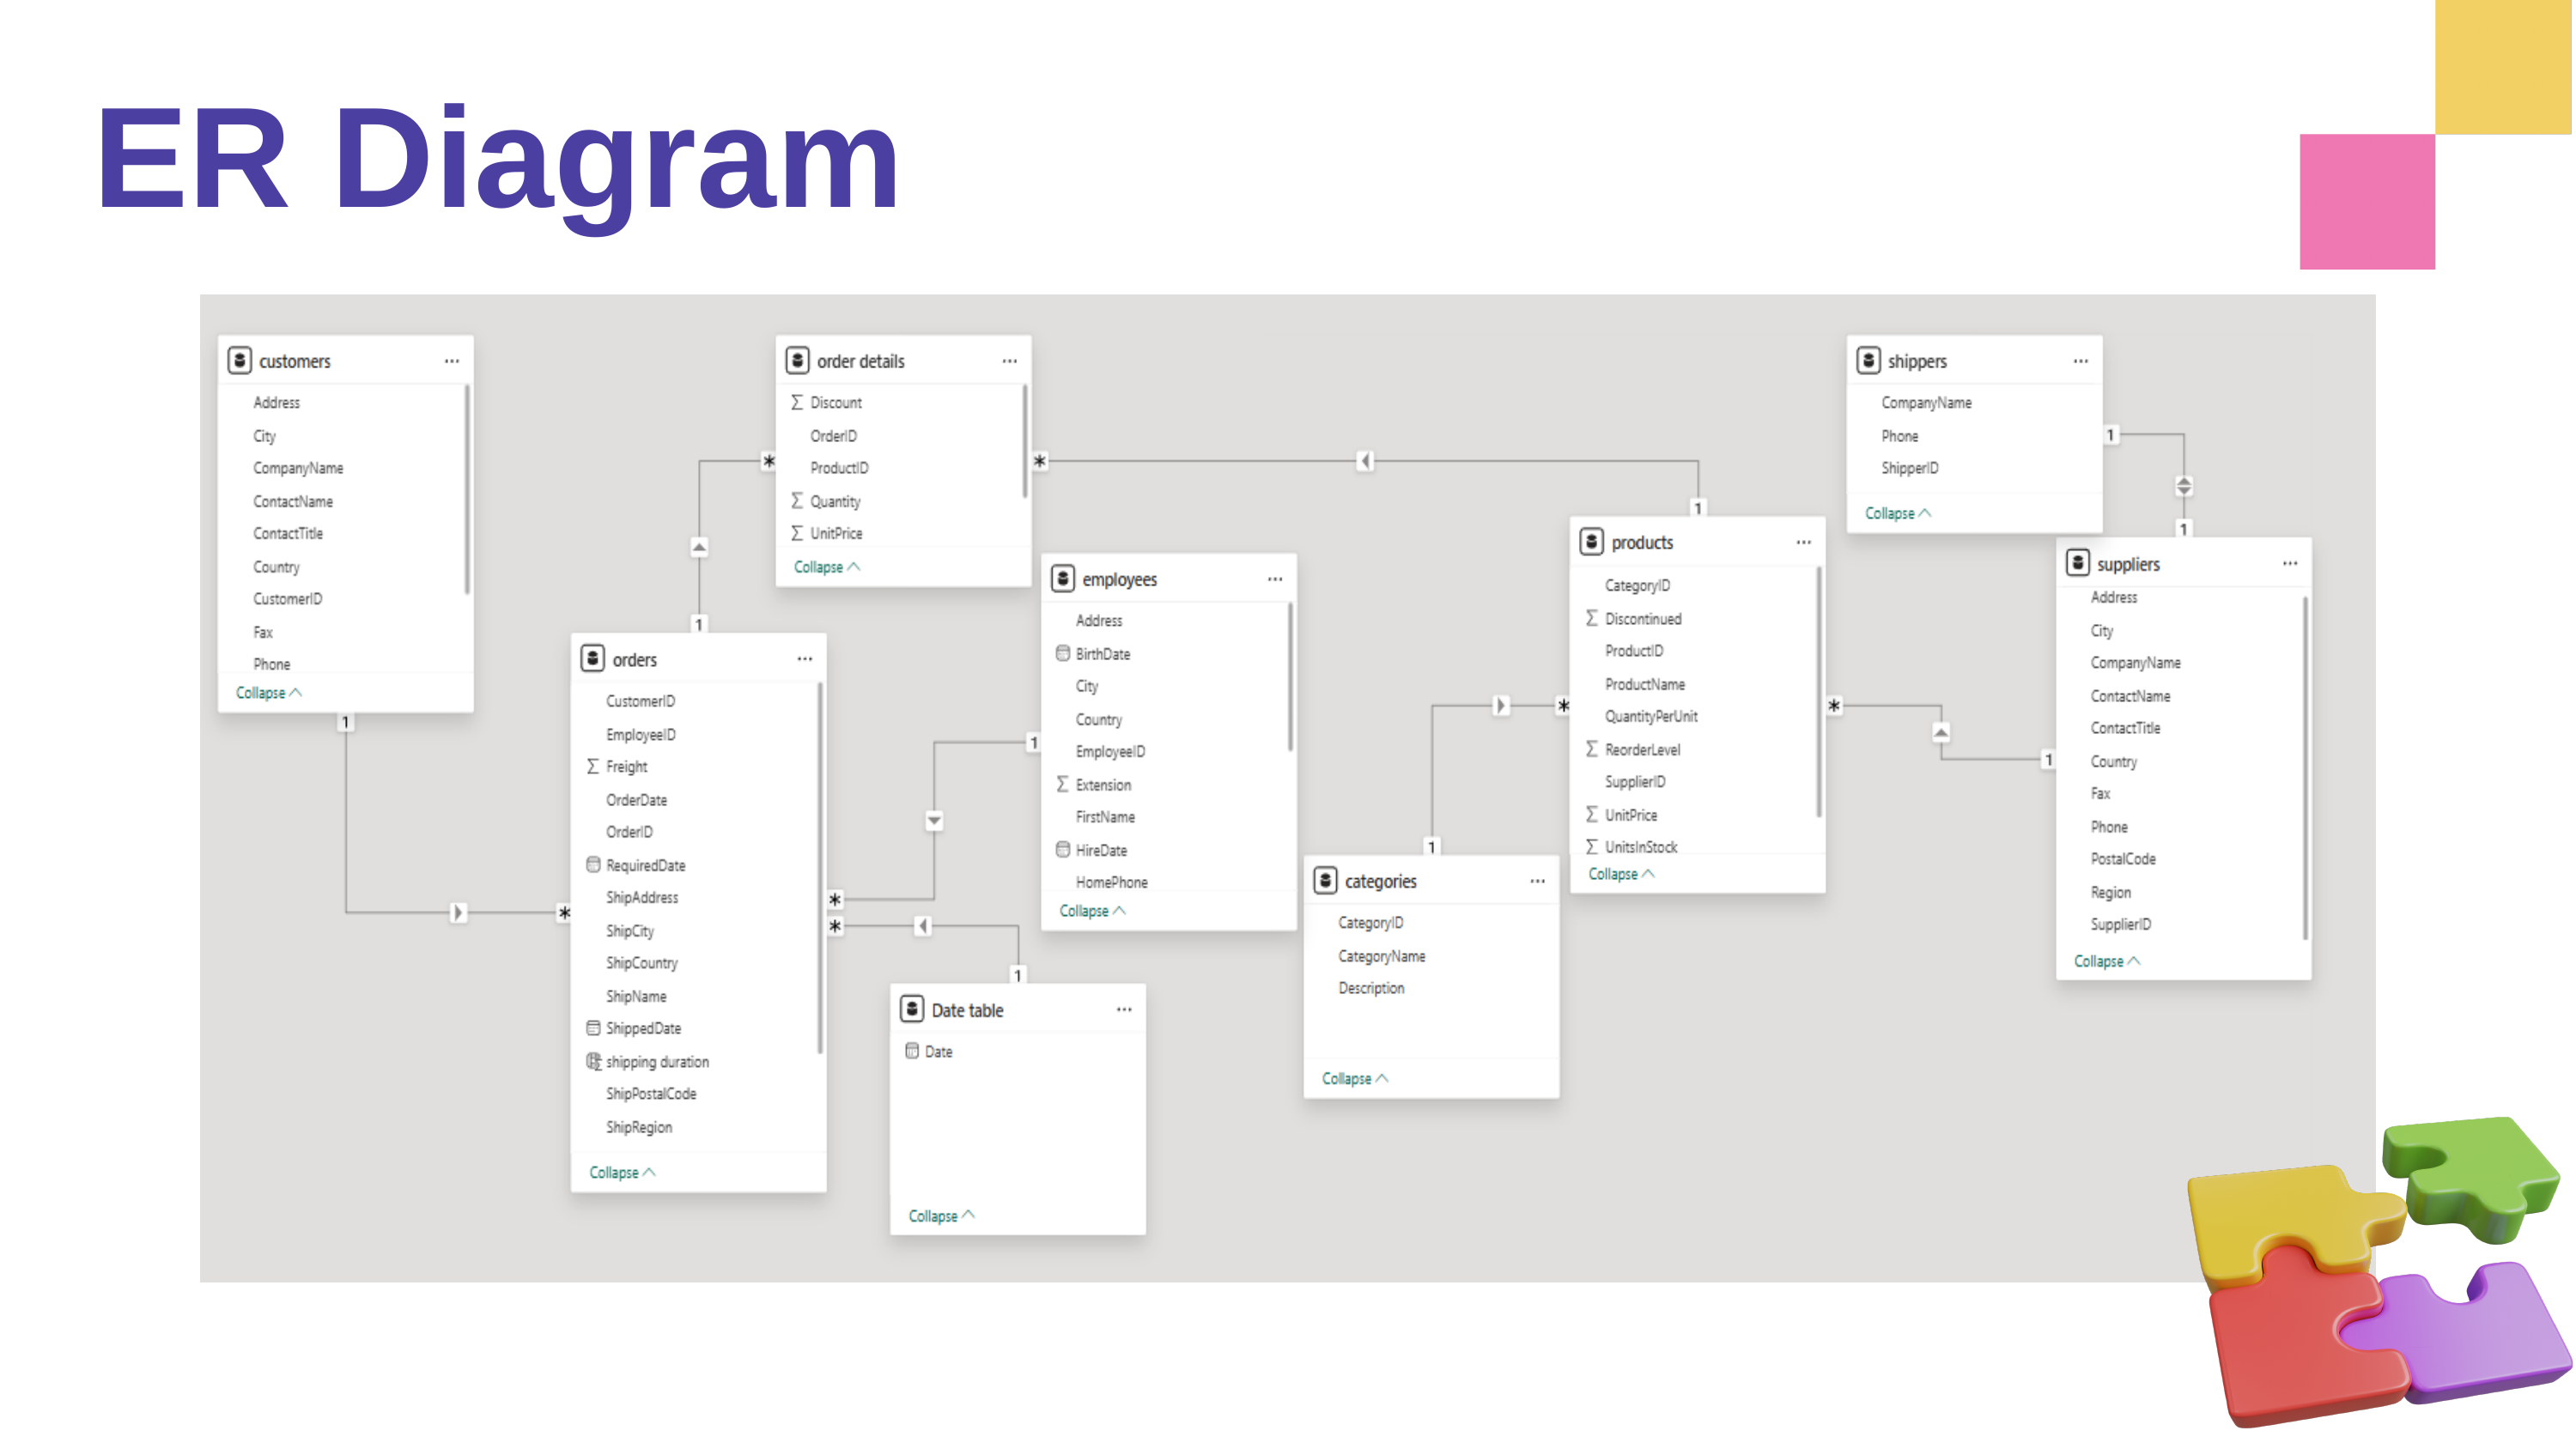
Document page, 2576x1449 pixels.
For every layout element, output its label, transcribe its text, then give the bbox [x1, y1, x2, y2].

text_box [2187, 1117, 2573, 1428]
picture [200, 294, 2376, 1282]
text_box ER Diagram [93, 91, 1414, 236]
text_box [2300, 0, 2576, 270]
